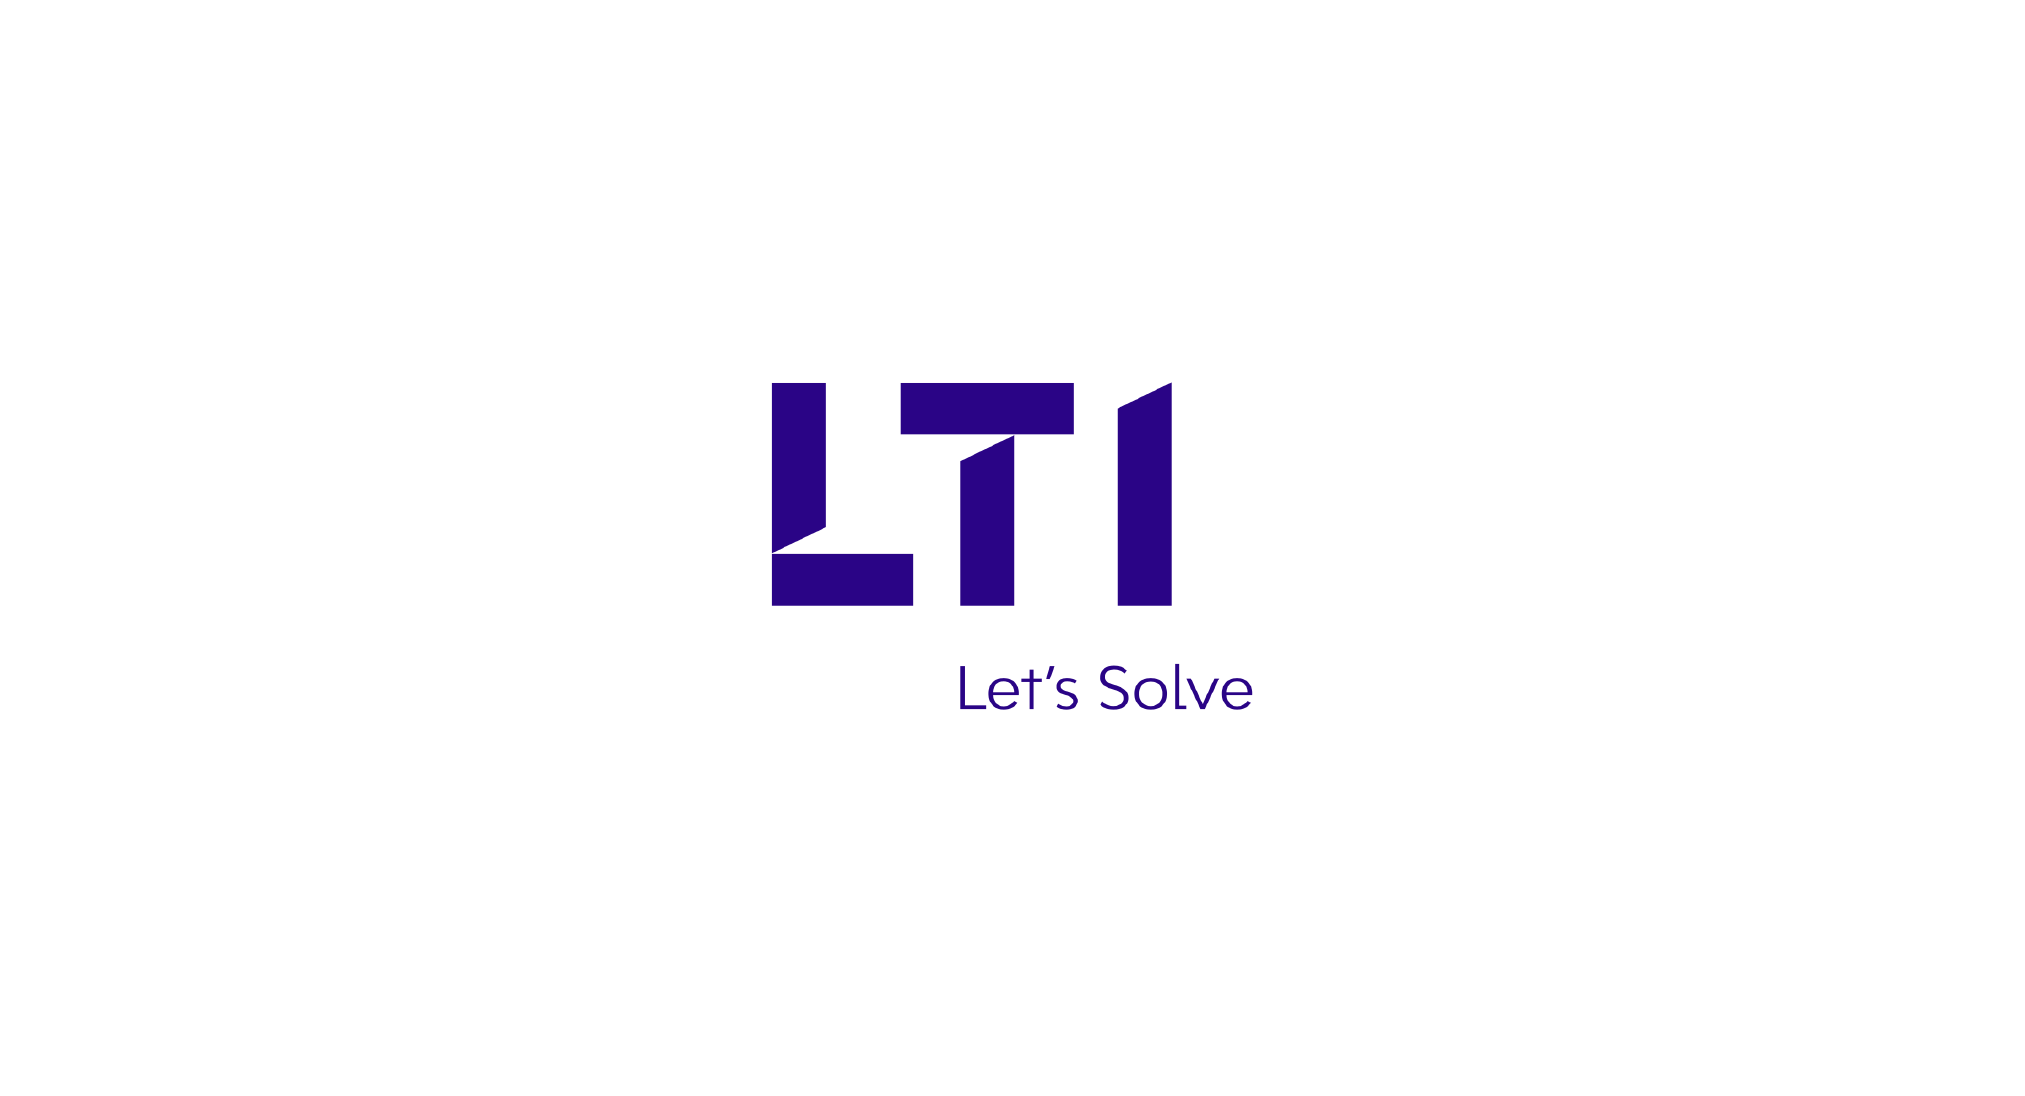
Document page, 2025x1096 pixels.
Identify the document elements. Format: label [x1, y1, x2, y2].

picture [769, 380, 1256, 715]
